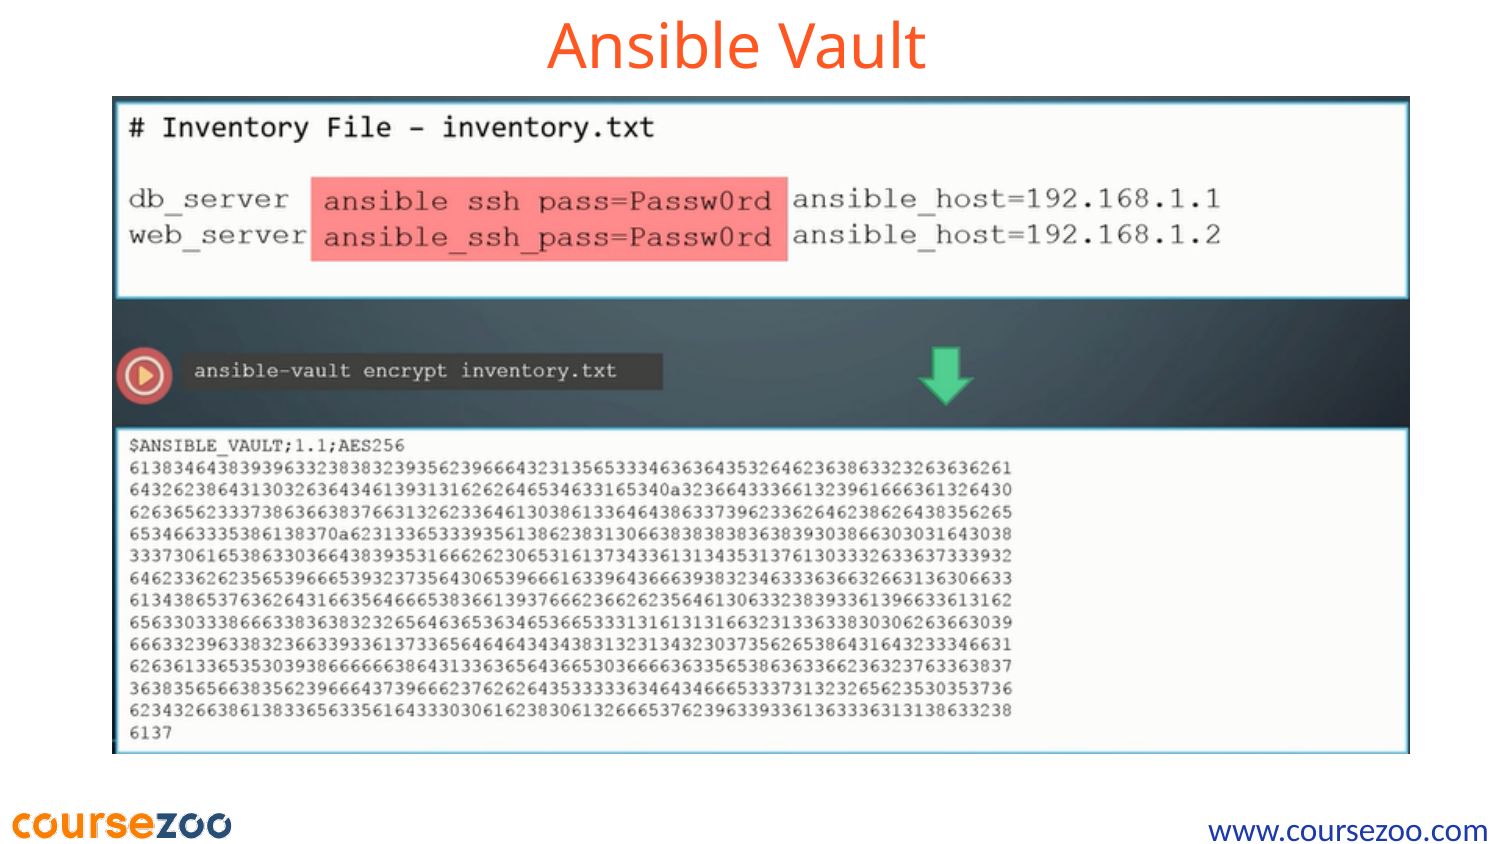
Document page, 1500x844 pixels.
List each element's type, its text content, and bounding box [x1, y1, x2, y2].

picture [112, 96, 1410, 754]
picture [8, 803, 235, 844]
title Ansible Vault [38, 0, 1437, 64]
